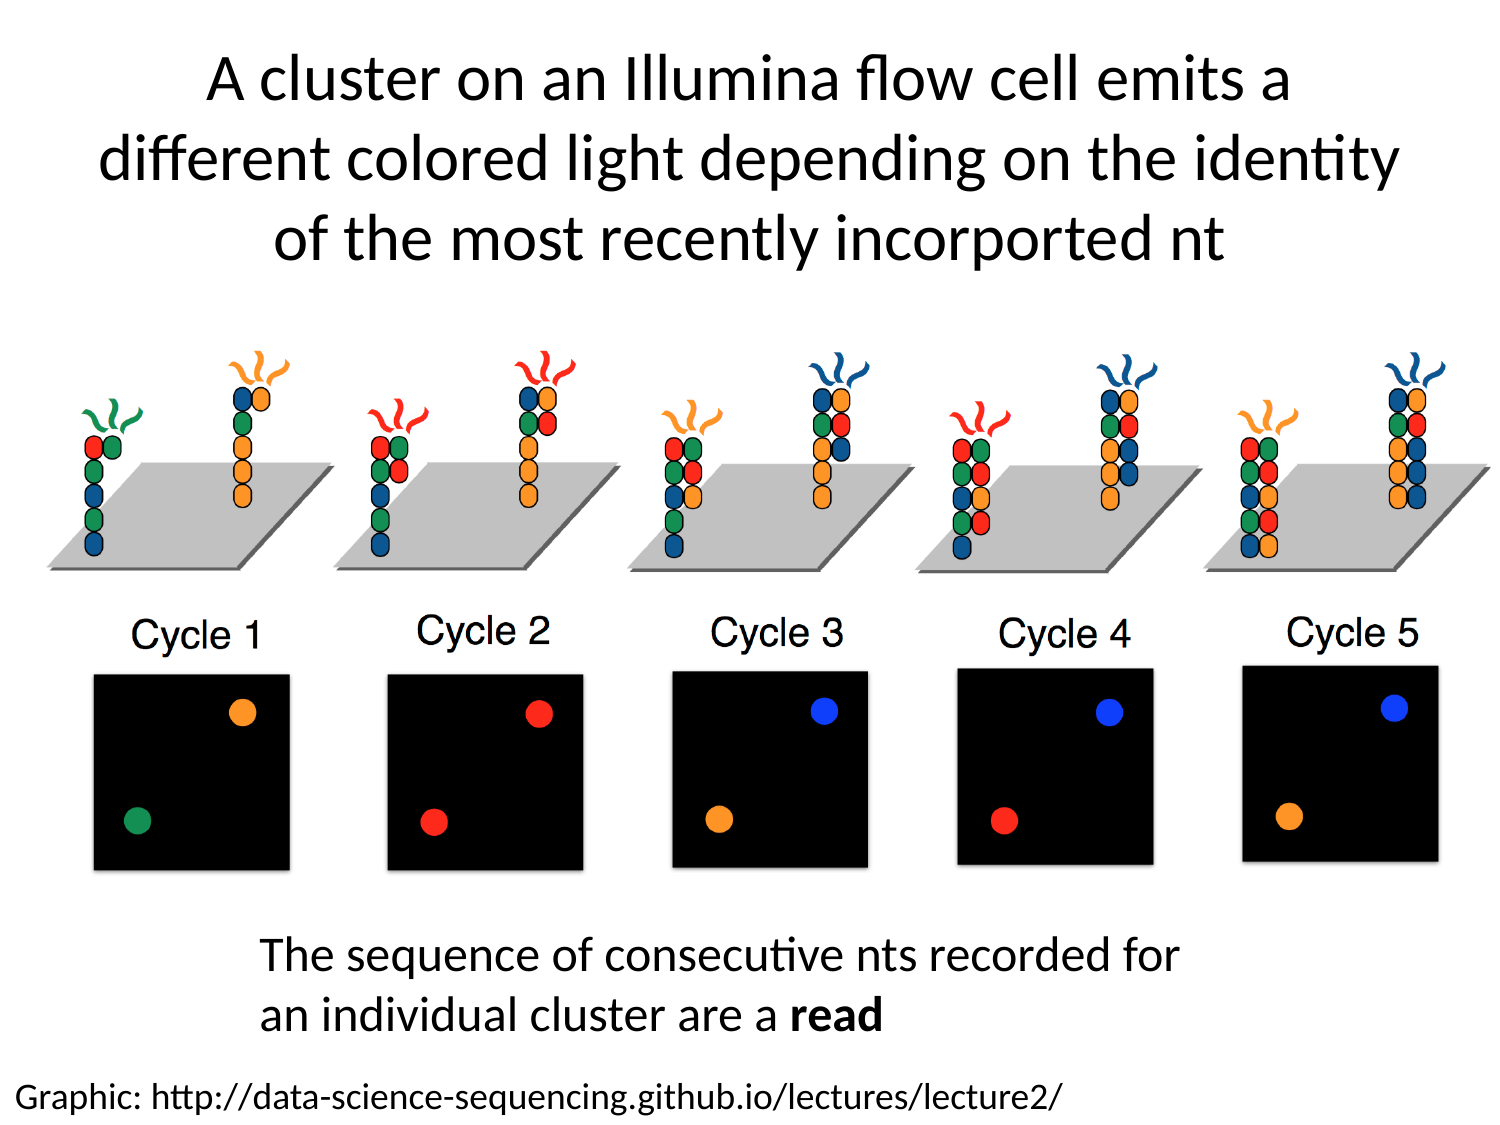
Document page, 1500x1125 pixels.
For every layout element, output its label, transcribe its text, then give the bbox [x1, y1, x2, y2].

text_box The sequence of consecutive nts recorded for an individual cluster are a read [244, 913, 1256, 1049]
picture [43, 336, 1500, 900]
text_box Graphic: http://data-science-sequencing.github.io/lectures/lecture2/ [0, 1064, 1162, 1125]
title A cluster on an Illumina flow cell emits a different colored light depending on the identity of the most recently incorported nt [75, 60, 1425, 248]
